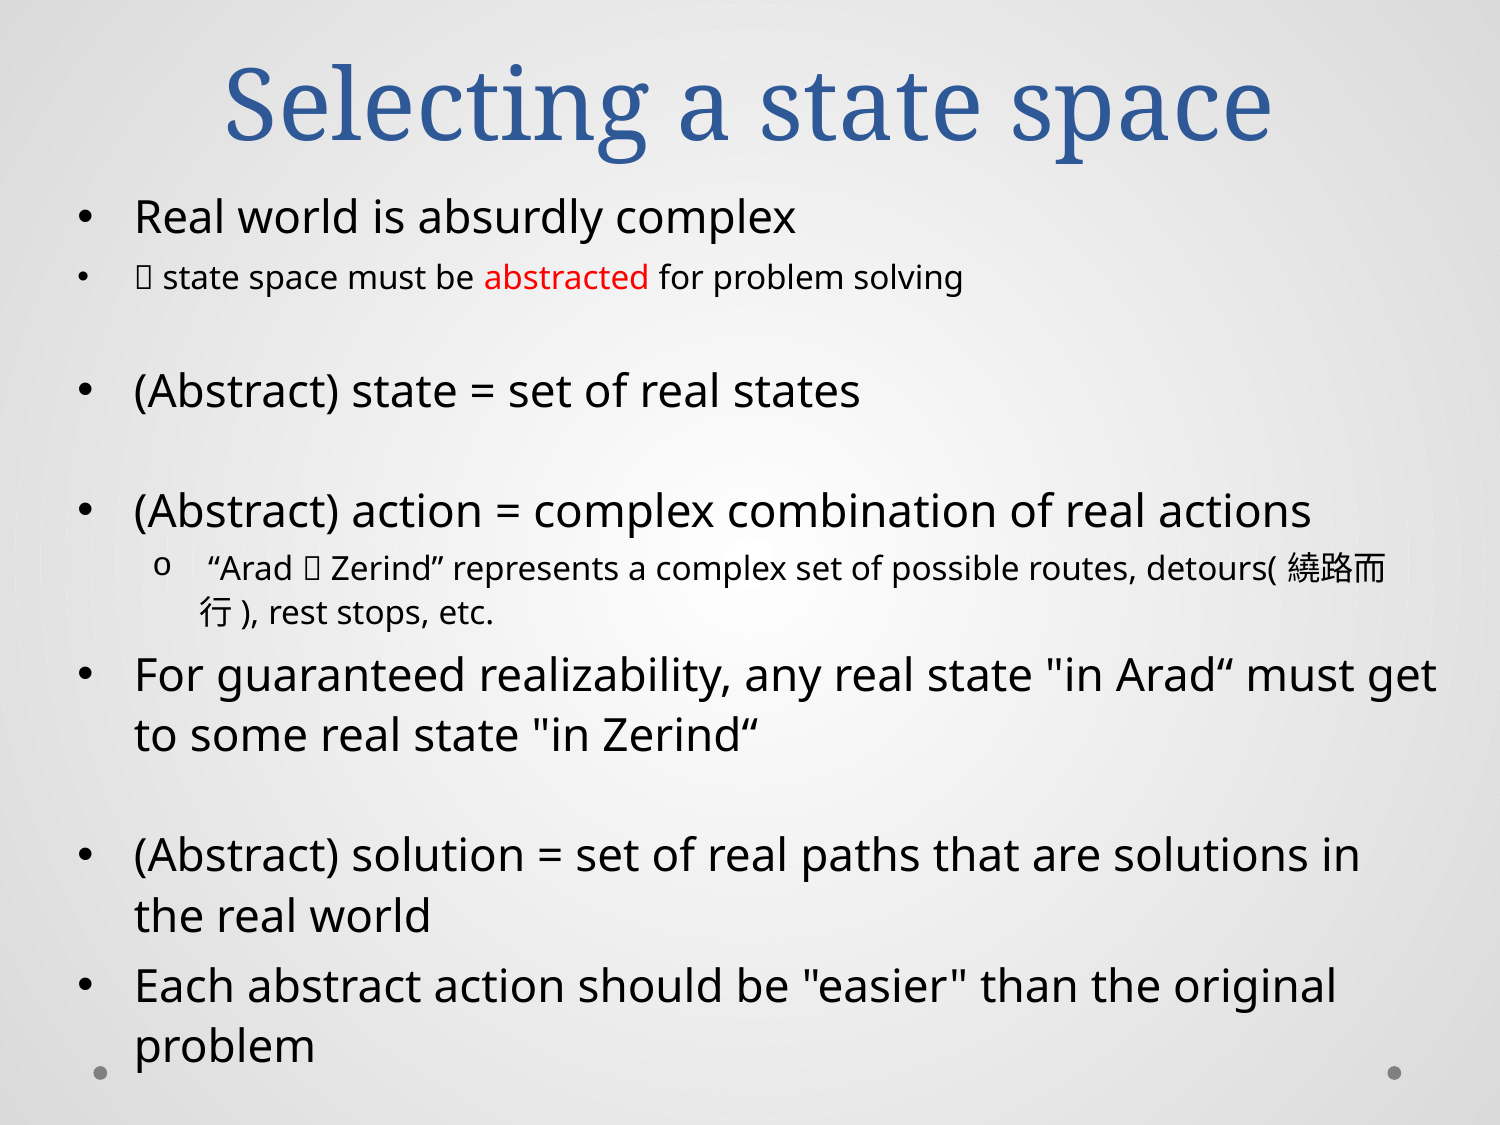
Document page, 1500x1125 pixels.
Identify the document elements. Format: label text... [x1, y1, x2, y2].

list Real world is absurdly complex  state space must be abstracted for problem solving (Abstract) state = set of real states (Abstract) action = complex combination of real actions “Arad  Zerind” represents a complex set of possible routes, detours(繞路而行), rest stops, etc. For guaranteed realizability, any real state "in Arad“ must get to some real state "in Zerind“ (Abstract) solution = set of real paths that are solutions in the real world Each abstract action should be "easier" than the original problem [62, 174, 1459, 1061]
title Selecting a state space [75, 0, 1425, 174]
